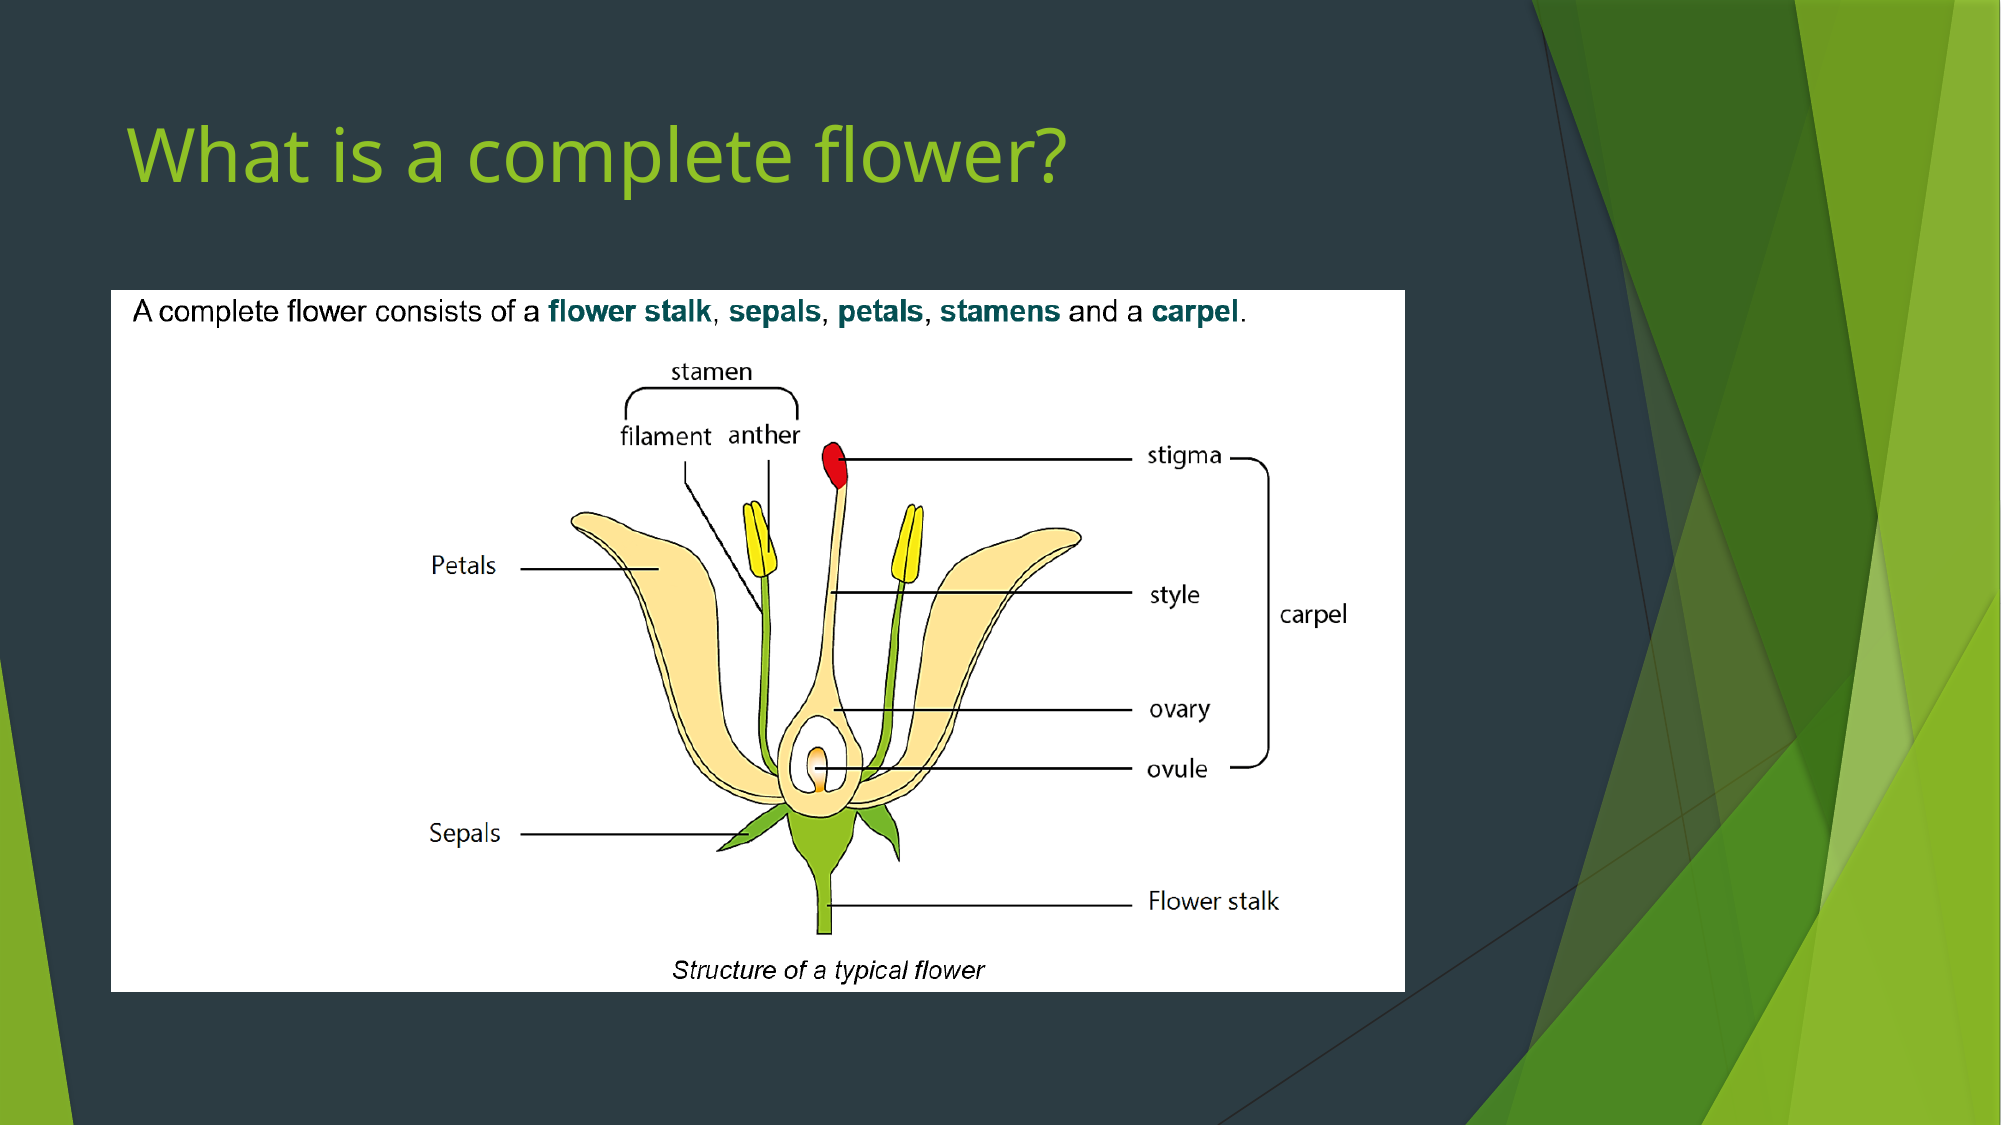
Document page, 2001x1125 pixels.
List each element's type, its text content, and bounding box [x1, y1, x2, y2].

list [110, 290, 1405, 992]
title What is a complete flower? [111, 99, 1522, 317]
